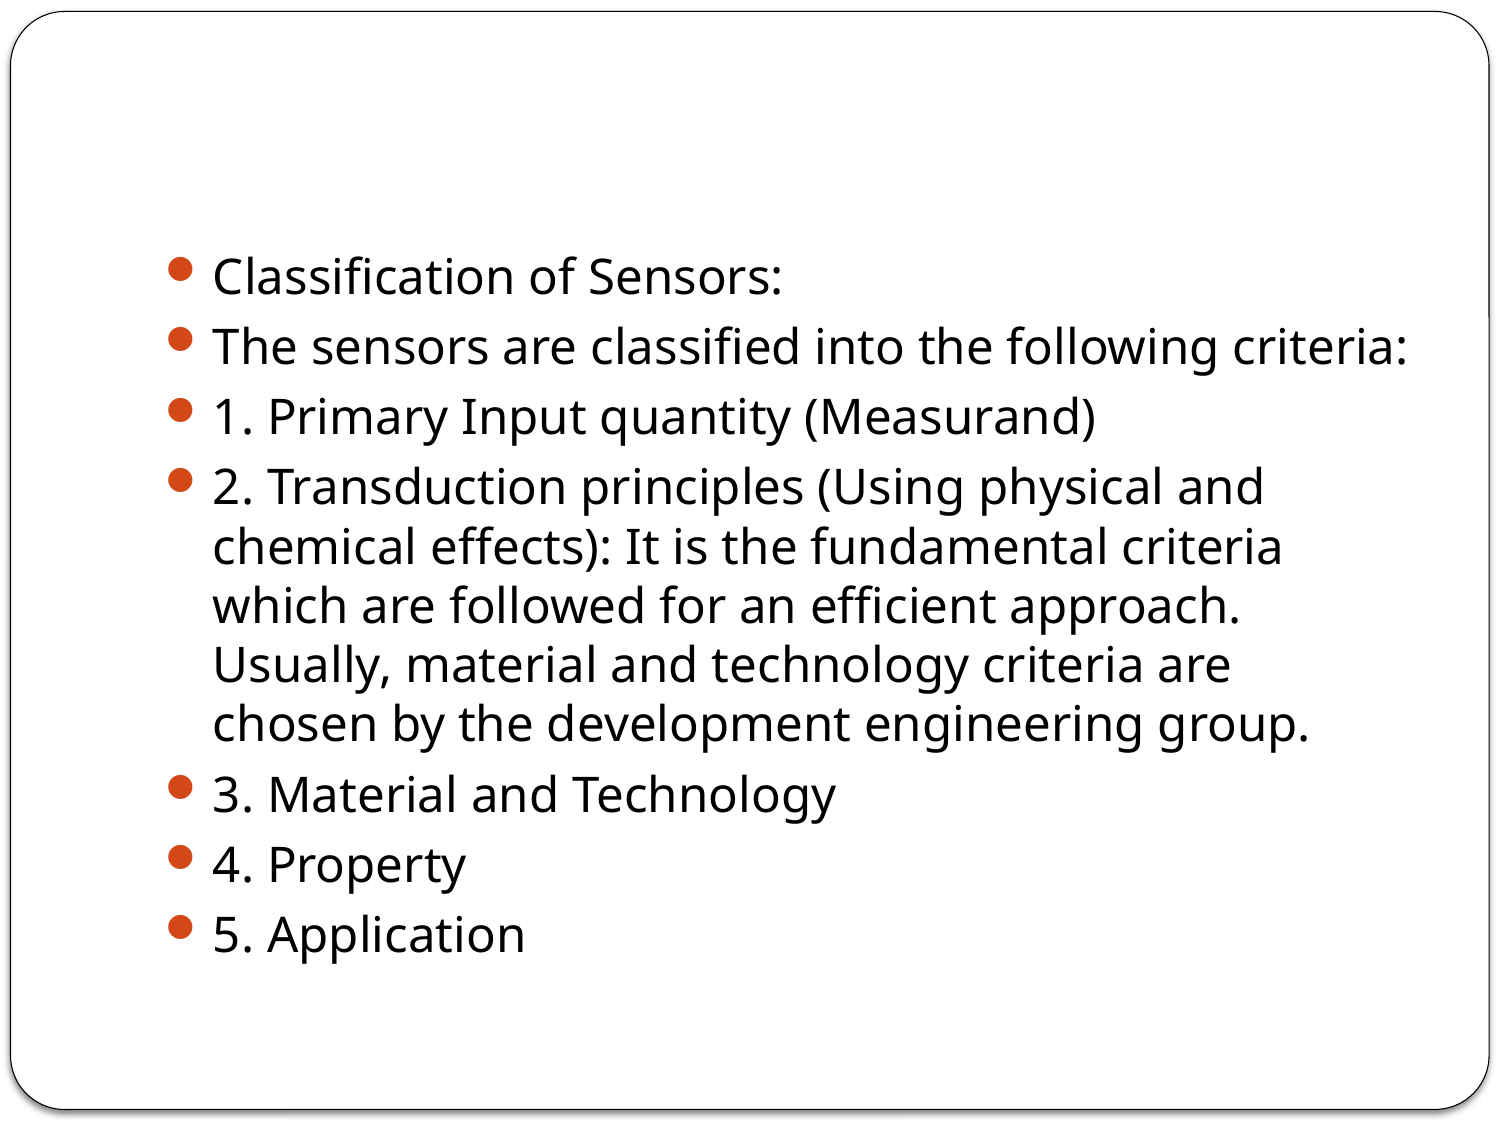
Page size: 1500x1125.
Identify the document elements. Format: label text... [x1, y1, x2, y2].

list Classification of Sensors: The sensors are classified into the following criteria: 1. Primary Input quantity (Measurand) 2. Transduction principles (Using physical and chemical effects): It is the fundamental criteria which are followed for an efficient approach. Usually, material and technology criteria are chosen by the development engineering group. 3. Material and Technology 4. Property 5. Application [150, 237, 1425, 988]
